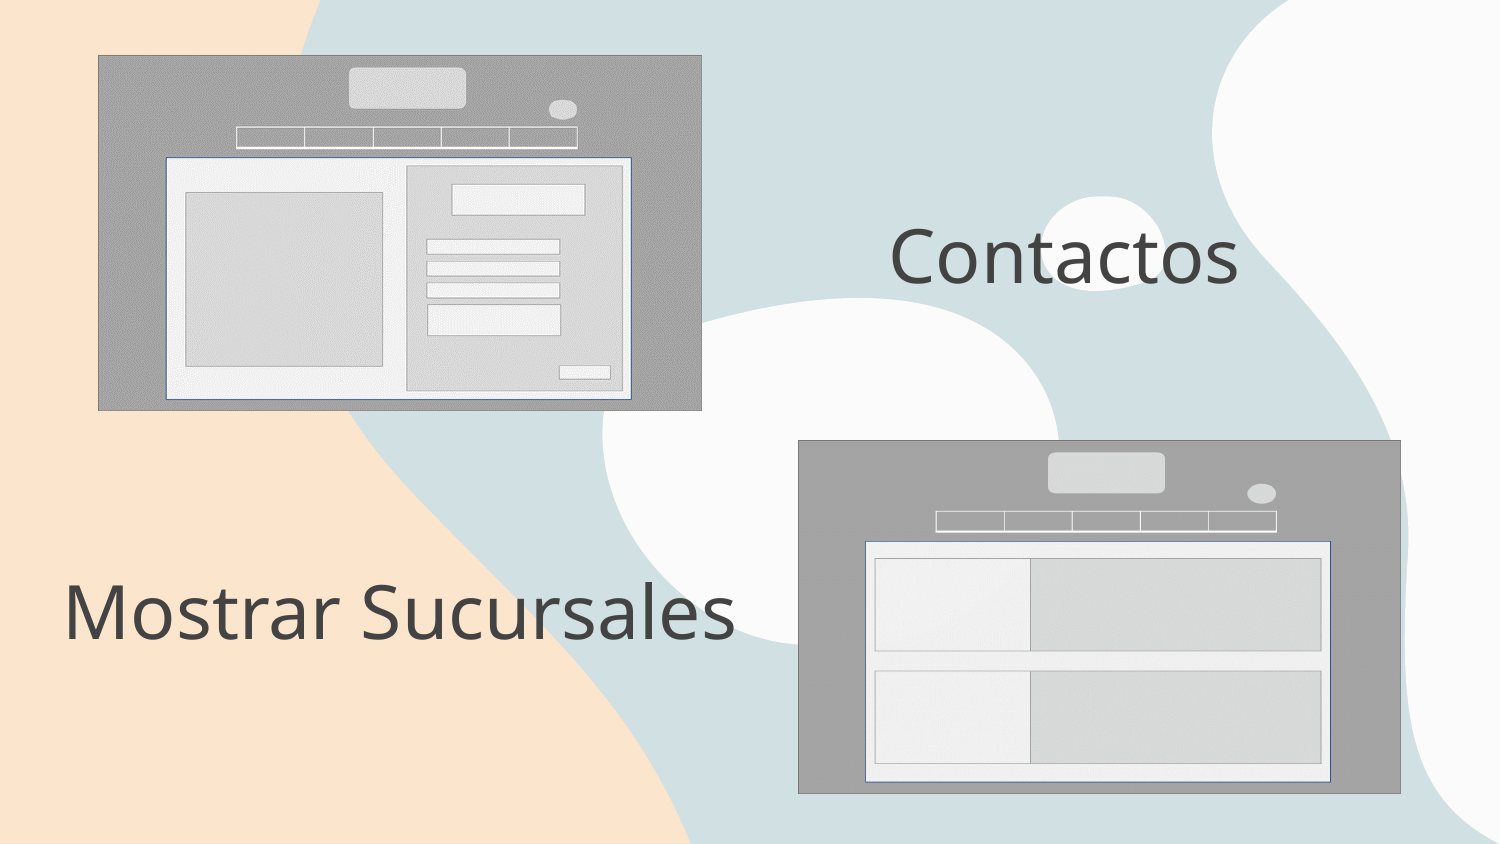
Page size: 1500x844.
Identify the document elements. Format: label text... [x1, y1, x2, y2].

text_box Contactos [707, 201, 1429, 306]
title Mostrar Sucursales [17, 565, 784, 670]
picture [98, 55, 702, 411]
picture [798, 440, 1402, 794]
